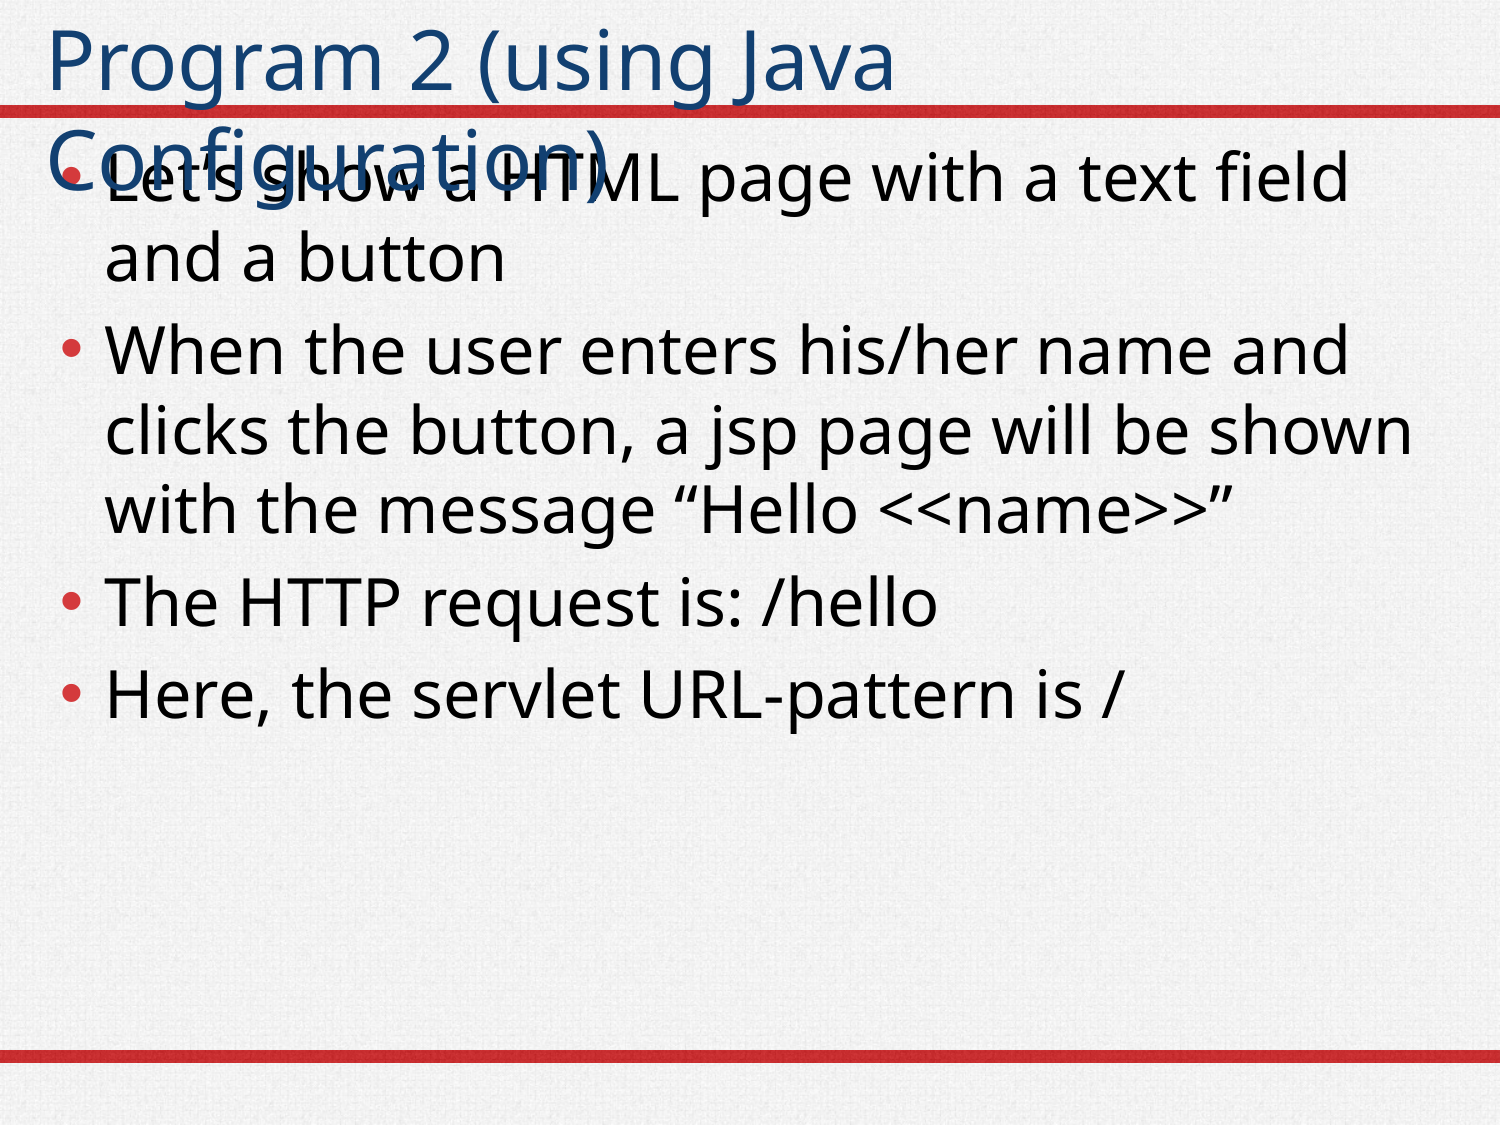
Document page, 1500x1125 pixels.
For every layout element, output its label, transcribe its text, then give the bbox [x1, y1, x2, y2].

title Program 2 (using Java Configuration) [0, 0, 1500, 117]
list Let’s show a HTML page with a text field and a button When the user enters his/her name and clicks the button, a jsp page will be shown with the message “Hello <<name>>” The HTTP request is: /hello Here, the servlet URL-pattern is / [45, 120, 1455, 746]
picture [0, 117, 1500, 1125]
